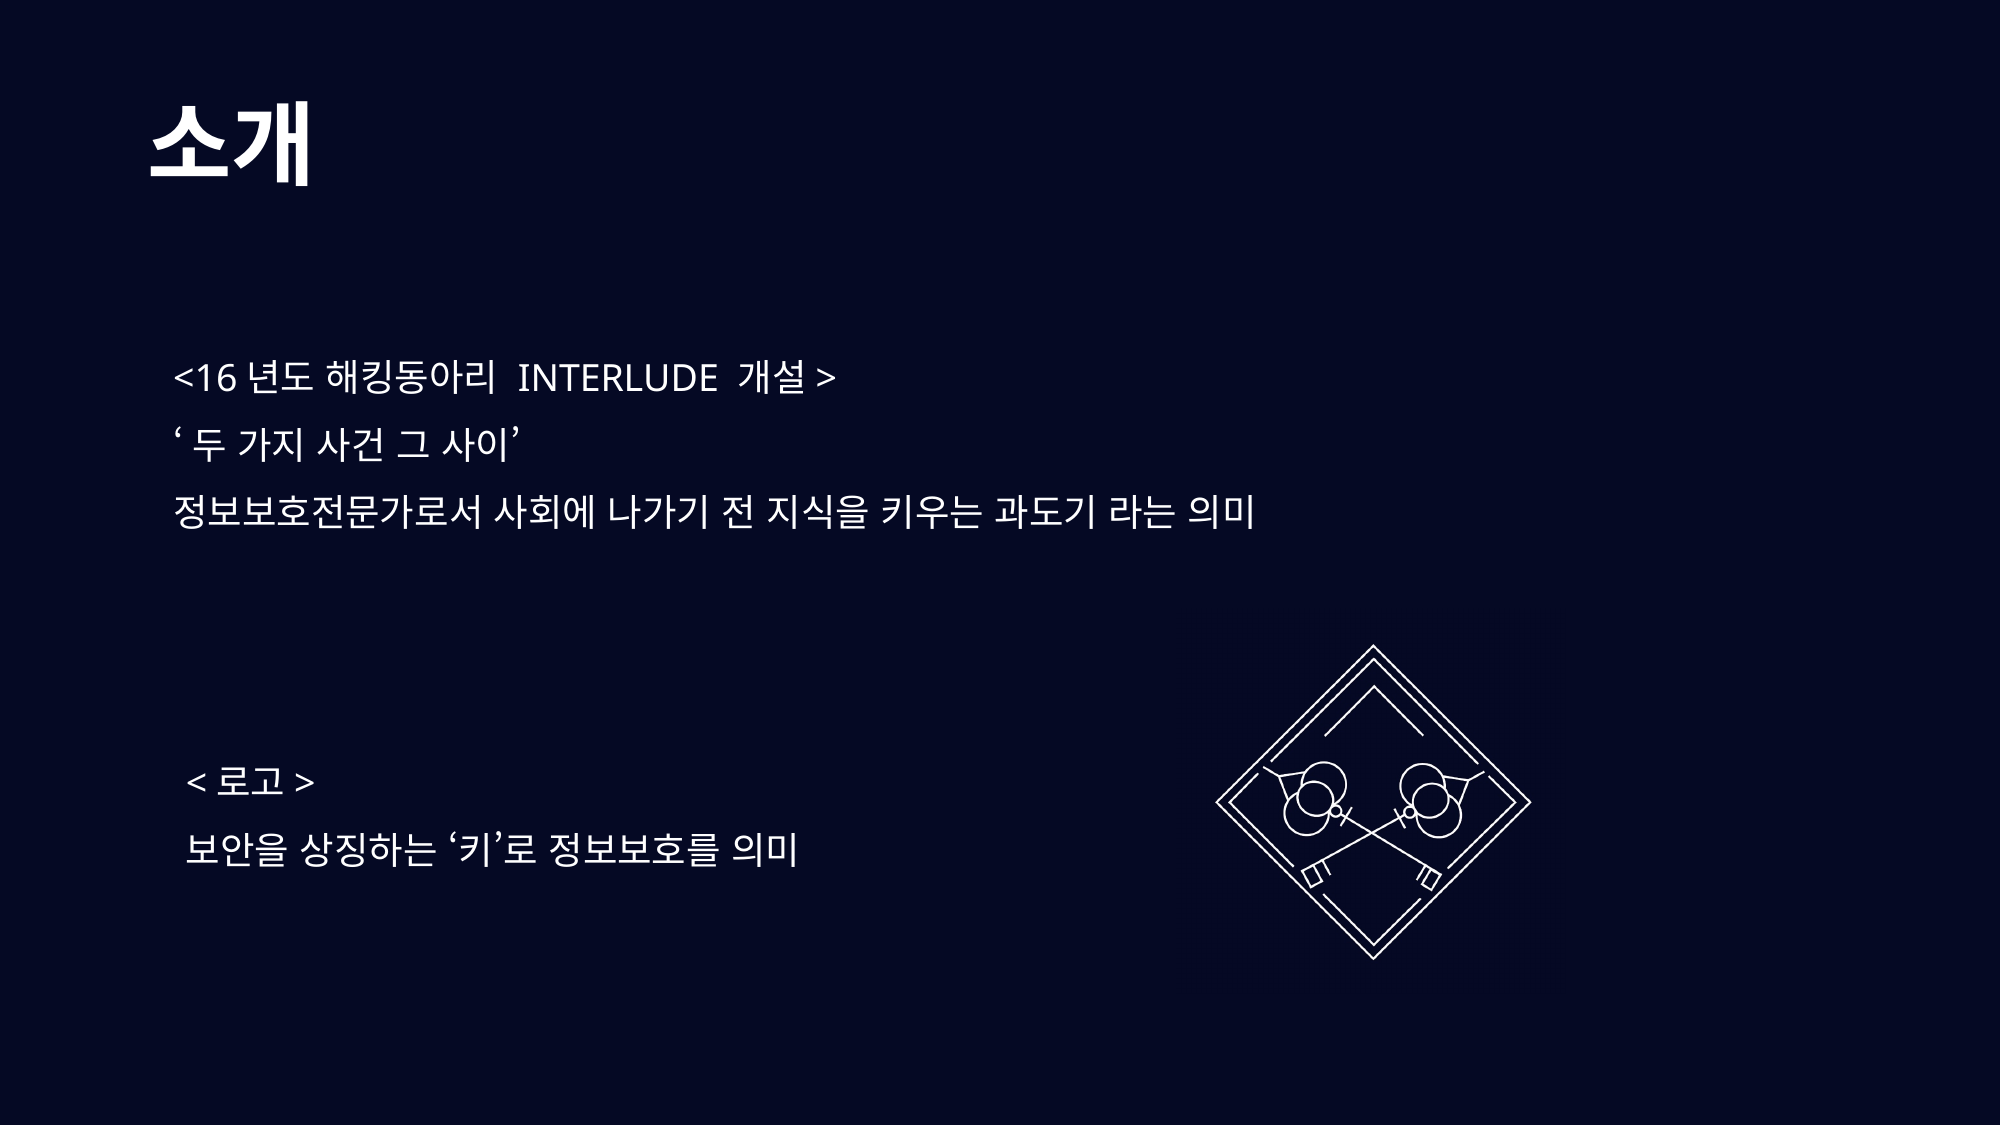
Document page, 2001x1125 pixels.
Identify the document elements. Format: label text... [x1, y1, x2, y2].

text_box 소개 [132, 79, 738, 205]
text_box <로고> 보안을 상징하는 ‘키’로 정보보호를 의미 [171, 729, 922, 880]
picture [1176, 608, 1566, 994]
text_box <16년도 해킹동아리 INTERLUDE 개설> ‘두 가지 사건 그 사이’ 정보보호전문가로서 사회에 나가기 전 지식을 키우는 과도기 라는 의미 [158, 324, 1455, 542]
